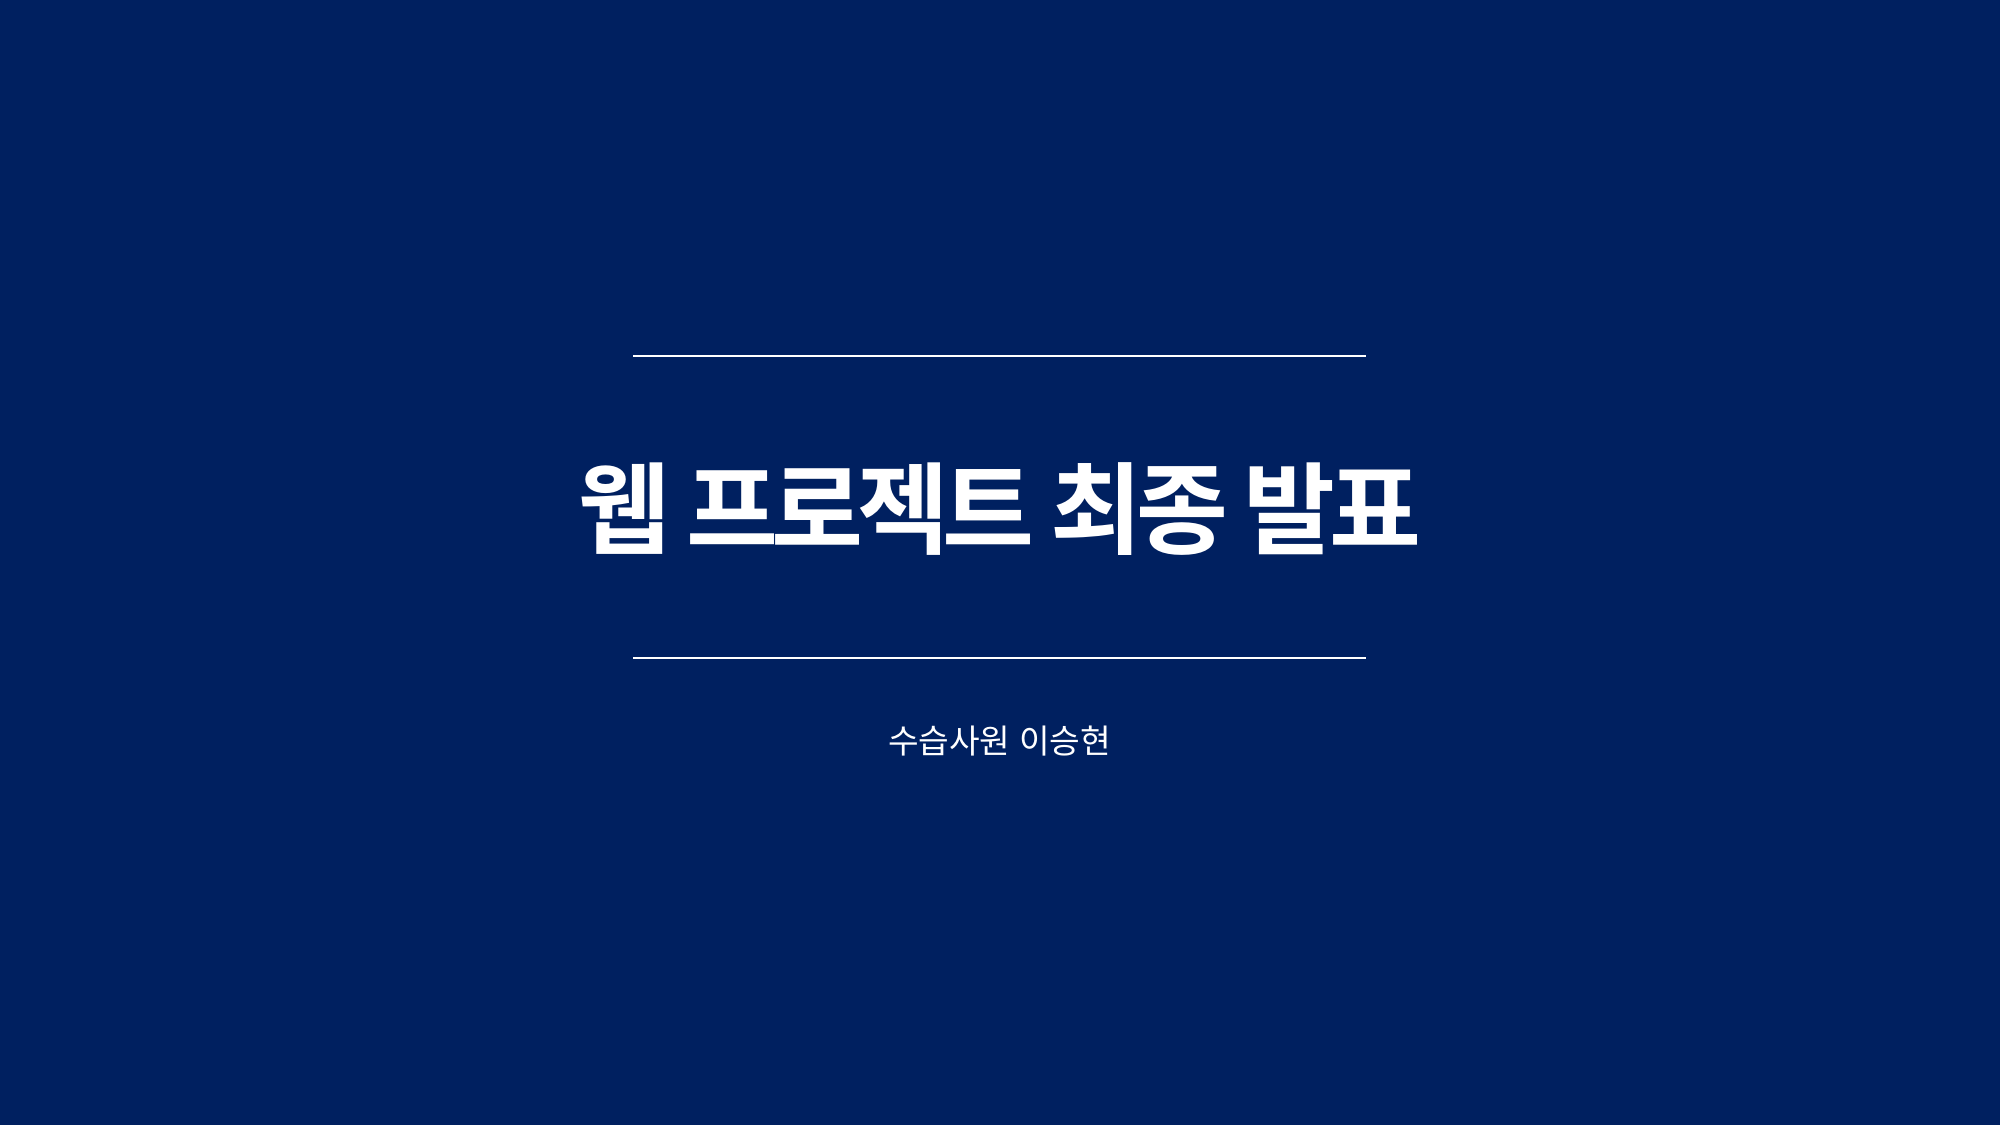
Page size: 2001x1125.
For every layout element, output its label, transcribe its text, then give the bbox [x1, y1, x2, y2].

text_box 수습사원 이승현 [873, 712, 1127, 768]
text_box 웹 프로젝트 최종 발표 [563, 439, 1437, 574]
